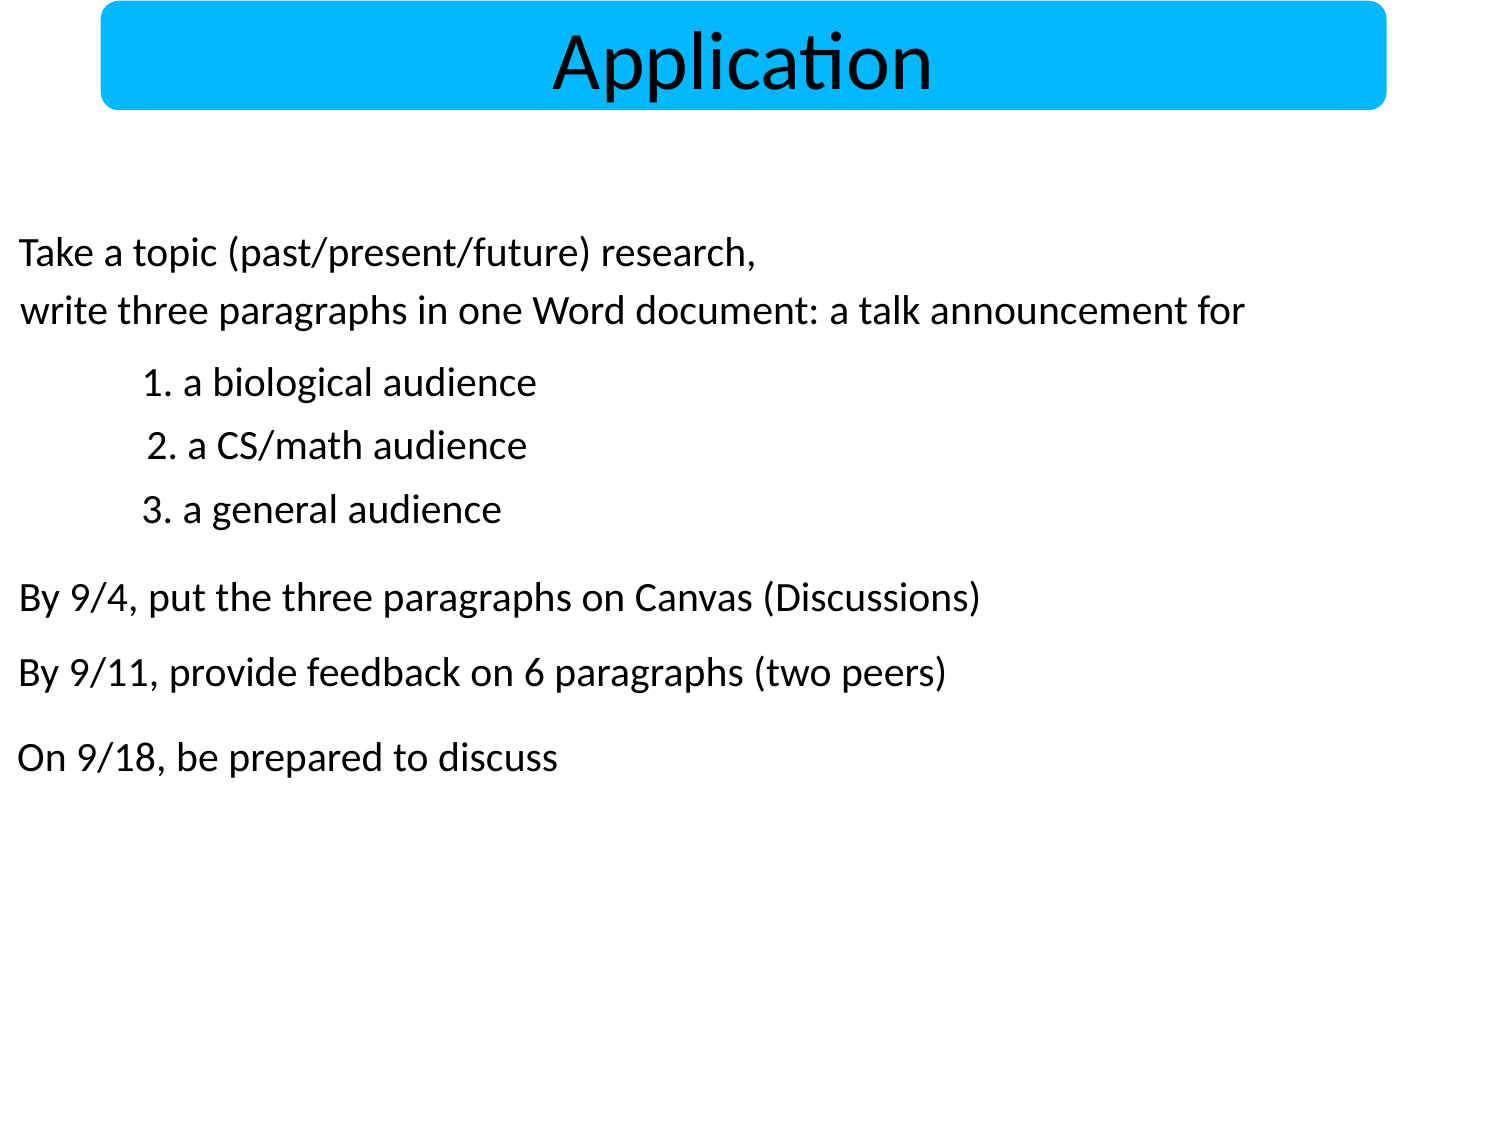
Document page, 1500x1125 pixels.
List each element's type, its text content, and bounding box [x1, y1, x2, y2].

text_box 1. a biological audience [126, 346, 553, 412]
text_box By 9/11, provide feedback on 6 paragraphs (two peers) [3, 637, 963, 703]
text_box 2. a CS/math audience [131, 410, 543, 476]
text_box By 9/4, put the three paragraphs on Canvas (Discussions) [3, 562, 997, 628]
text_box Application [99, 0, 1388, 111]
text_box Take a topic (past/present/future) research, [3, 217, 782, 283]
text_box On 9/18, be prepared to discuss [2, 721, 574, 787]
text_box 3. a general audience [126, 474, 518, 540]
text_box write three paragraphs in one Word document: a talk announcement for [5, 275, 1262, 340]
